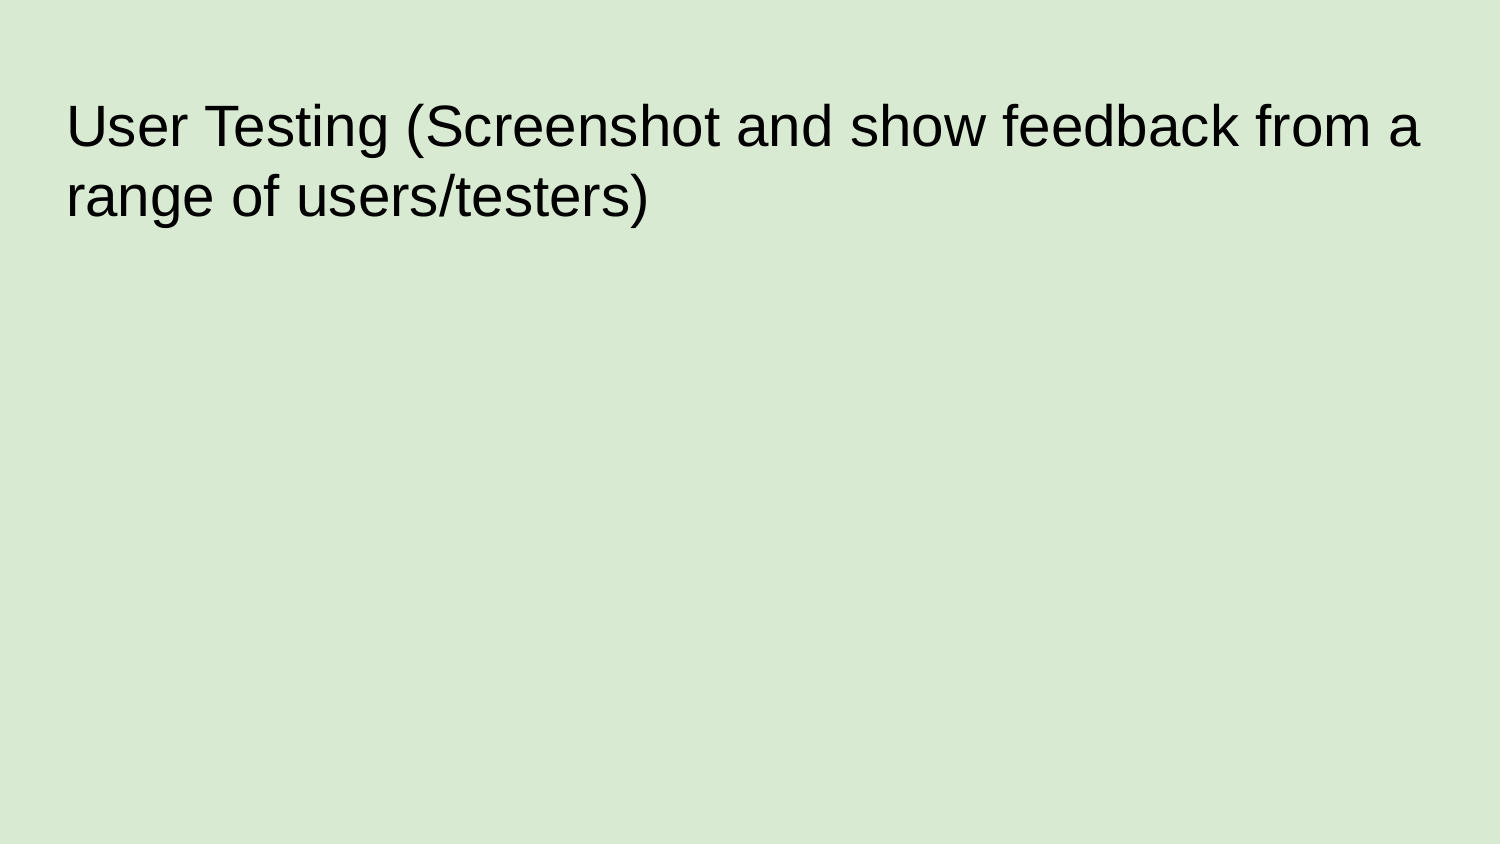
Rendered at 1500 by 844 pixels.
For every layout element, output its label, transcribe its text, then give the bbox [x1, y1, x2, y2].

title User Testing (Screenshot and show feedback from a range of users/testers) [51, 72, 1449, 254]
